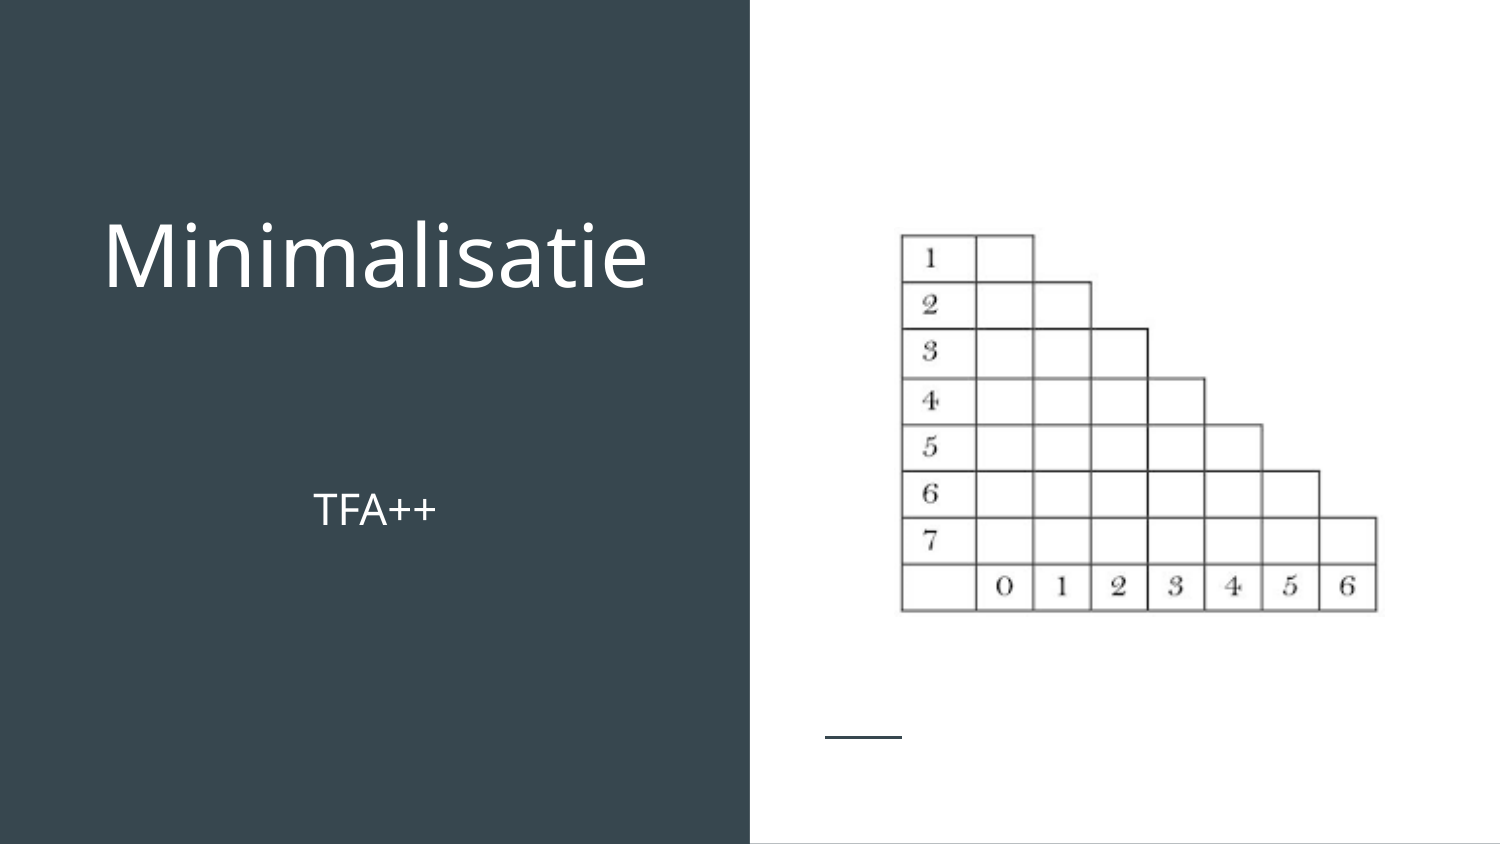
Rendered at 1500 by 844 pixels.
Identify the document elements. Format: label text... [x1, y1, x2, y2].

picture [893, 226, 1385, 617]
title Minimalisatie [43, 39, 708, 321]
subtitle TFA++ [43, 466, 708, 688]
